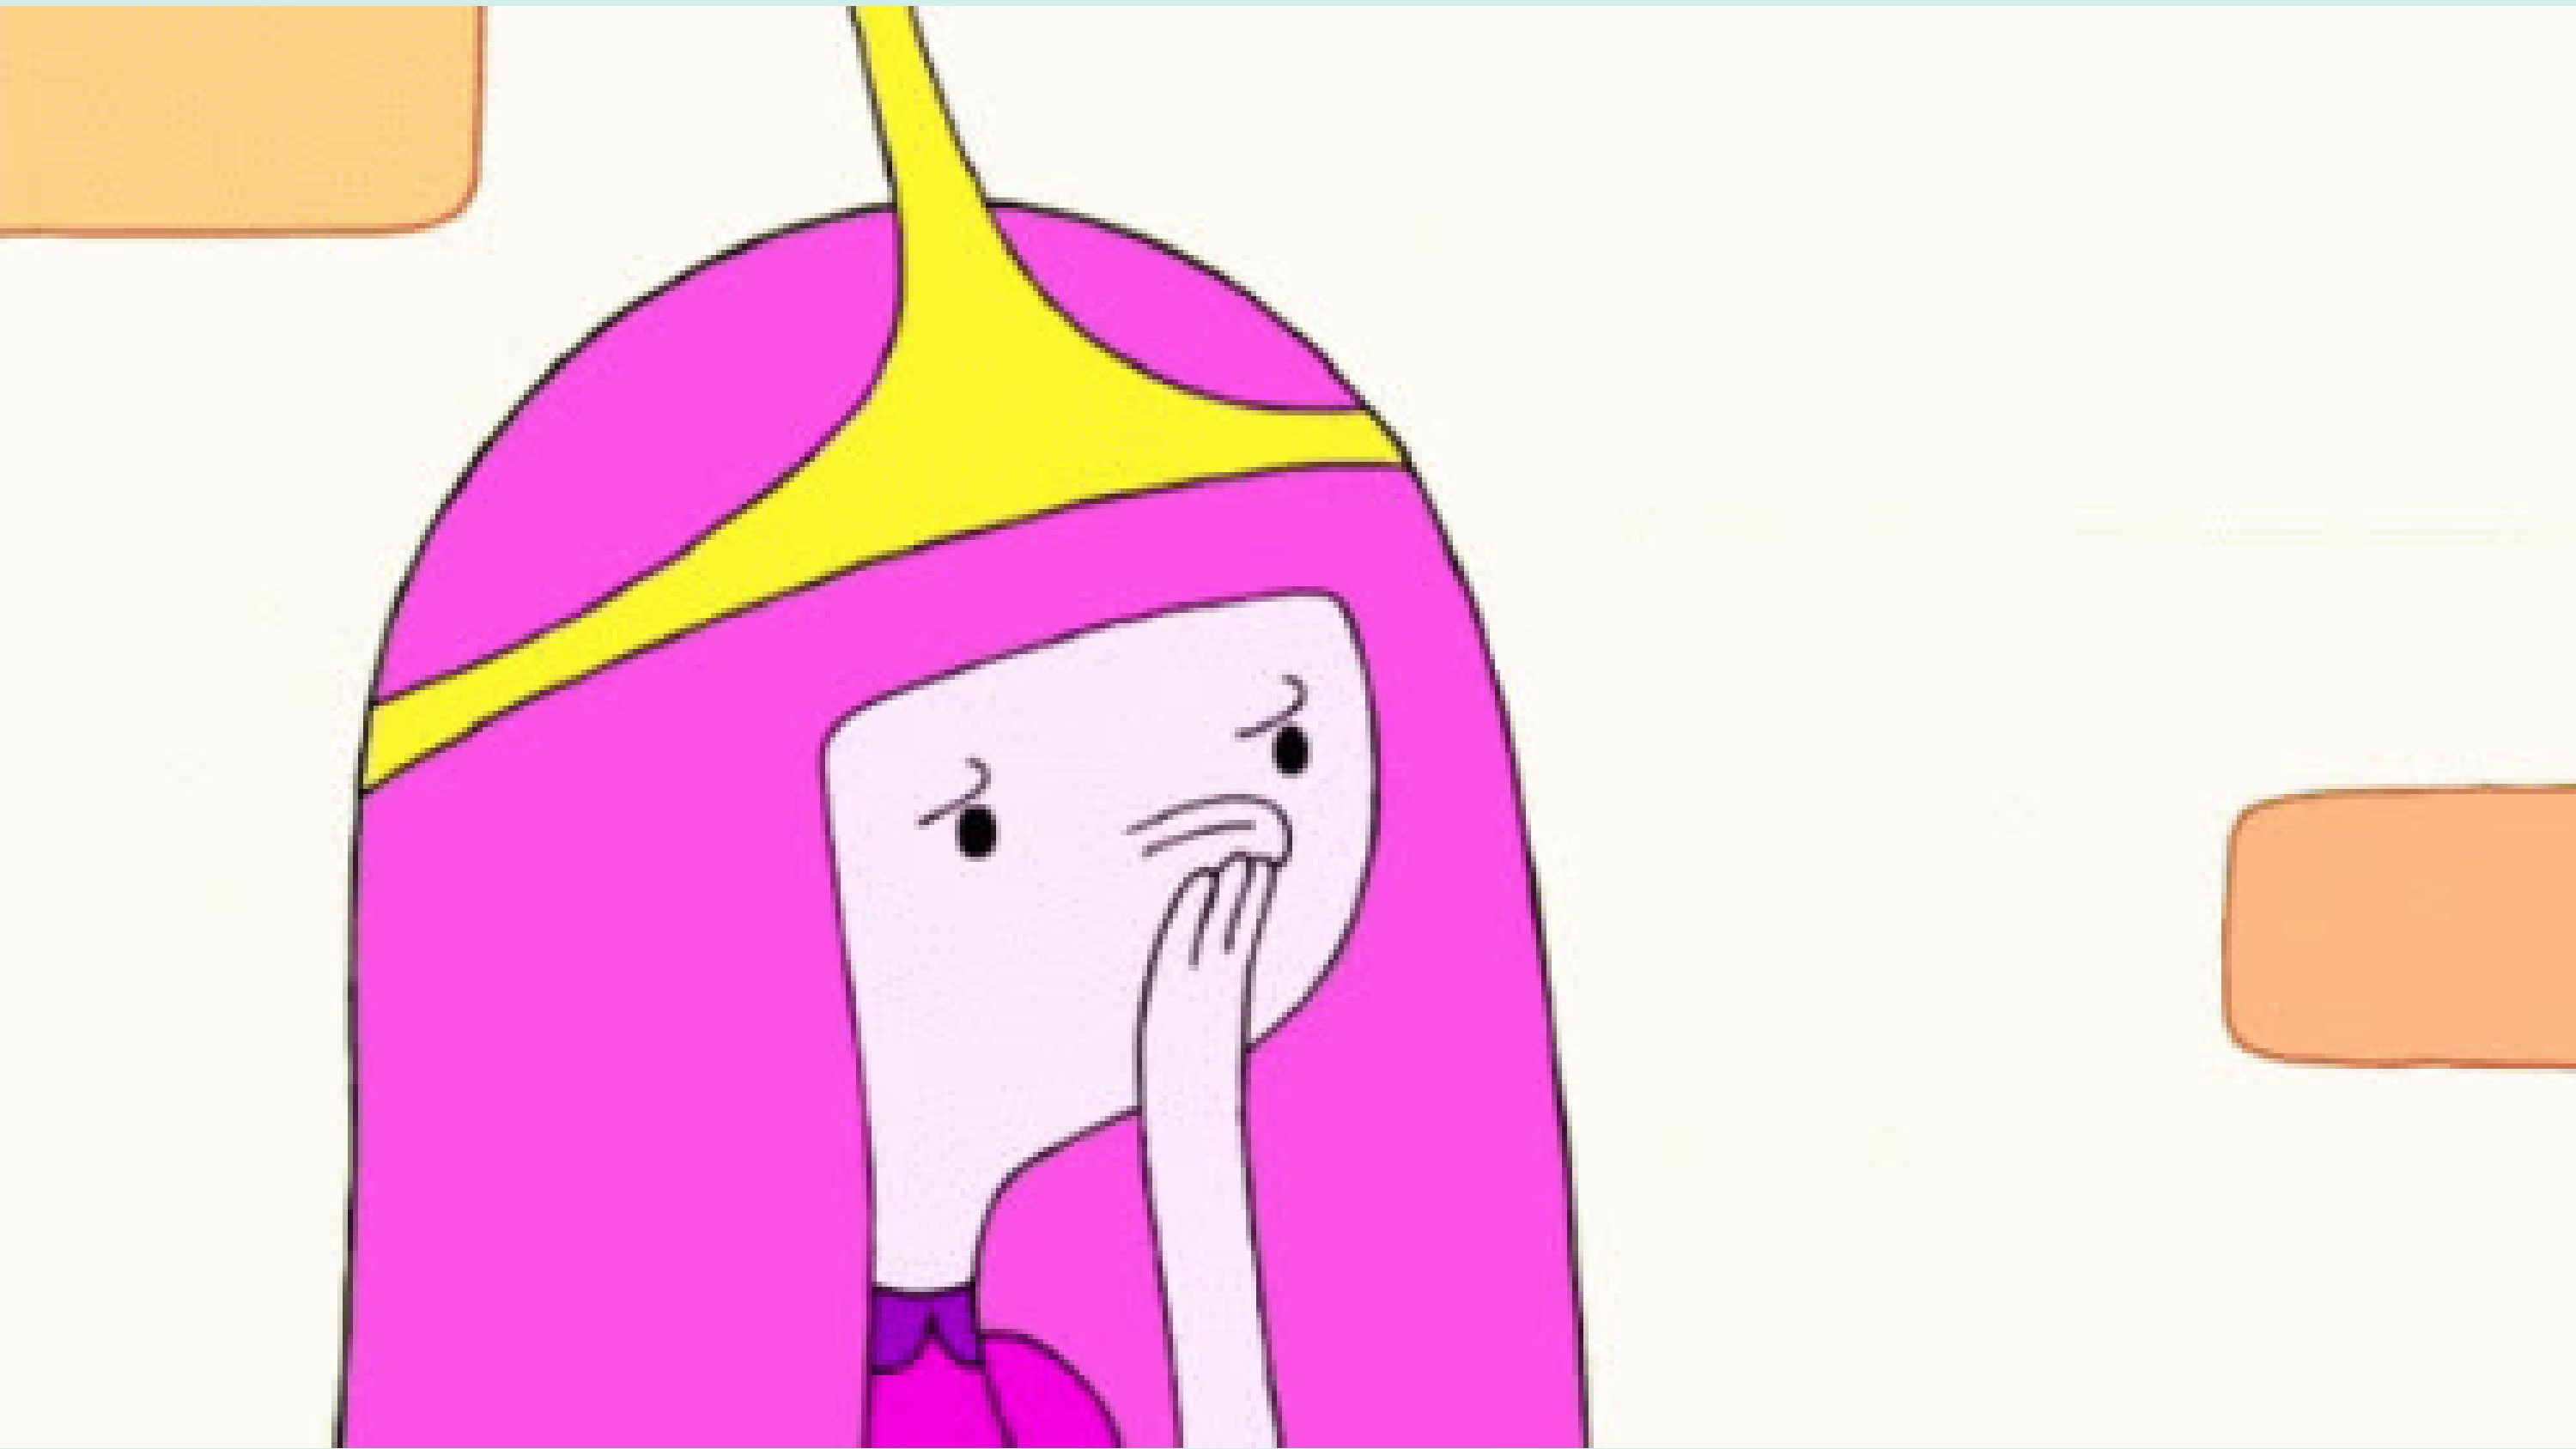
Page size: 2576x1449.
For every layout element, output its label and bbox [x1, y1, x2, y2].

text_box [0, 5, 2576, 1449]
